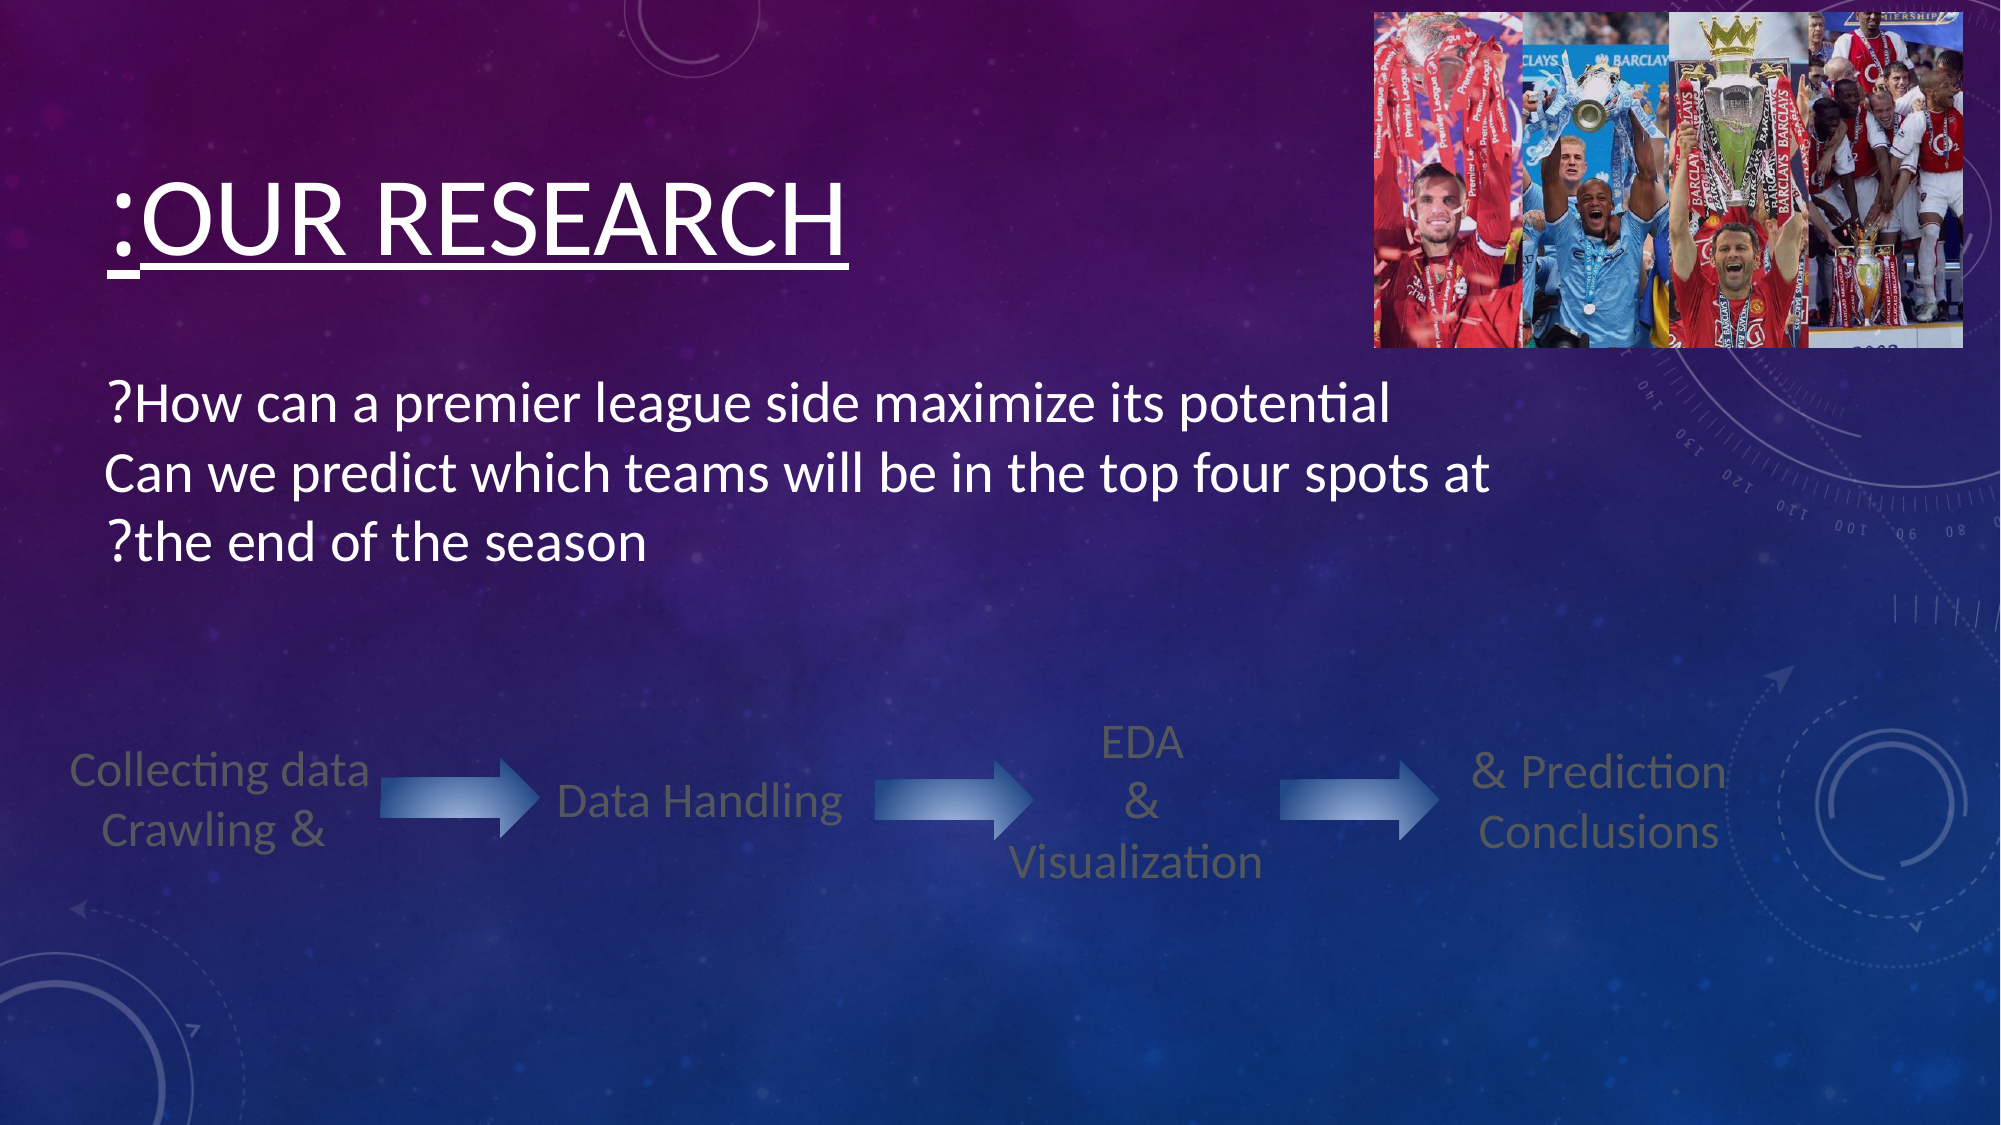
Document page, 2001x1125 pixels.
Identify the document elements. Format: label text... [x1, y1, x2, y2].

picture [0, 0, 2001, 1125]
text_box Collecting data & Crawling [45, 729, 395, 865]
text_box EDA & Visualization [993, 701, 1279, 897]
text_box [873, 759, 993, 840]
text_box Data Handling [541, 759, 858, 835]
text_box How can a premier league side maximize its potential? Can we predict which teams will be in the top four spots at the end of the season? [89, 356, 1568, 581]
text_box OUR RESEARCH: [92, 135, 864, 286]
text_box [1279, 758, 1441, 841]
text_box [378, 756, 541, 839]
text_box Prediction & Conclusions [1456, 731, 1743, 867]
